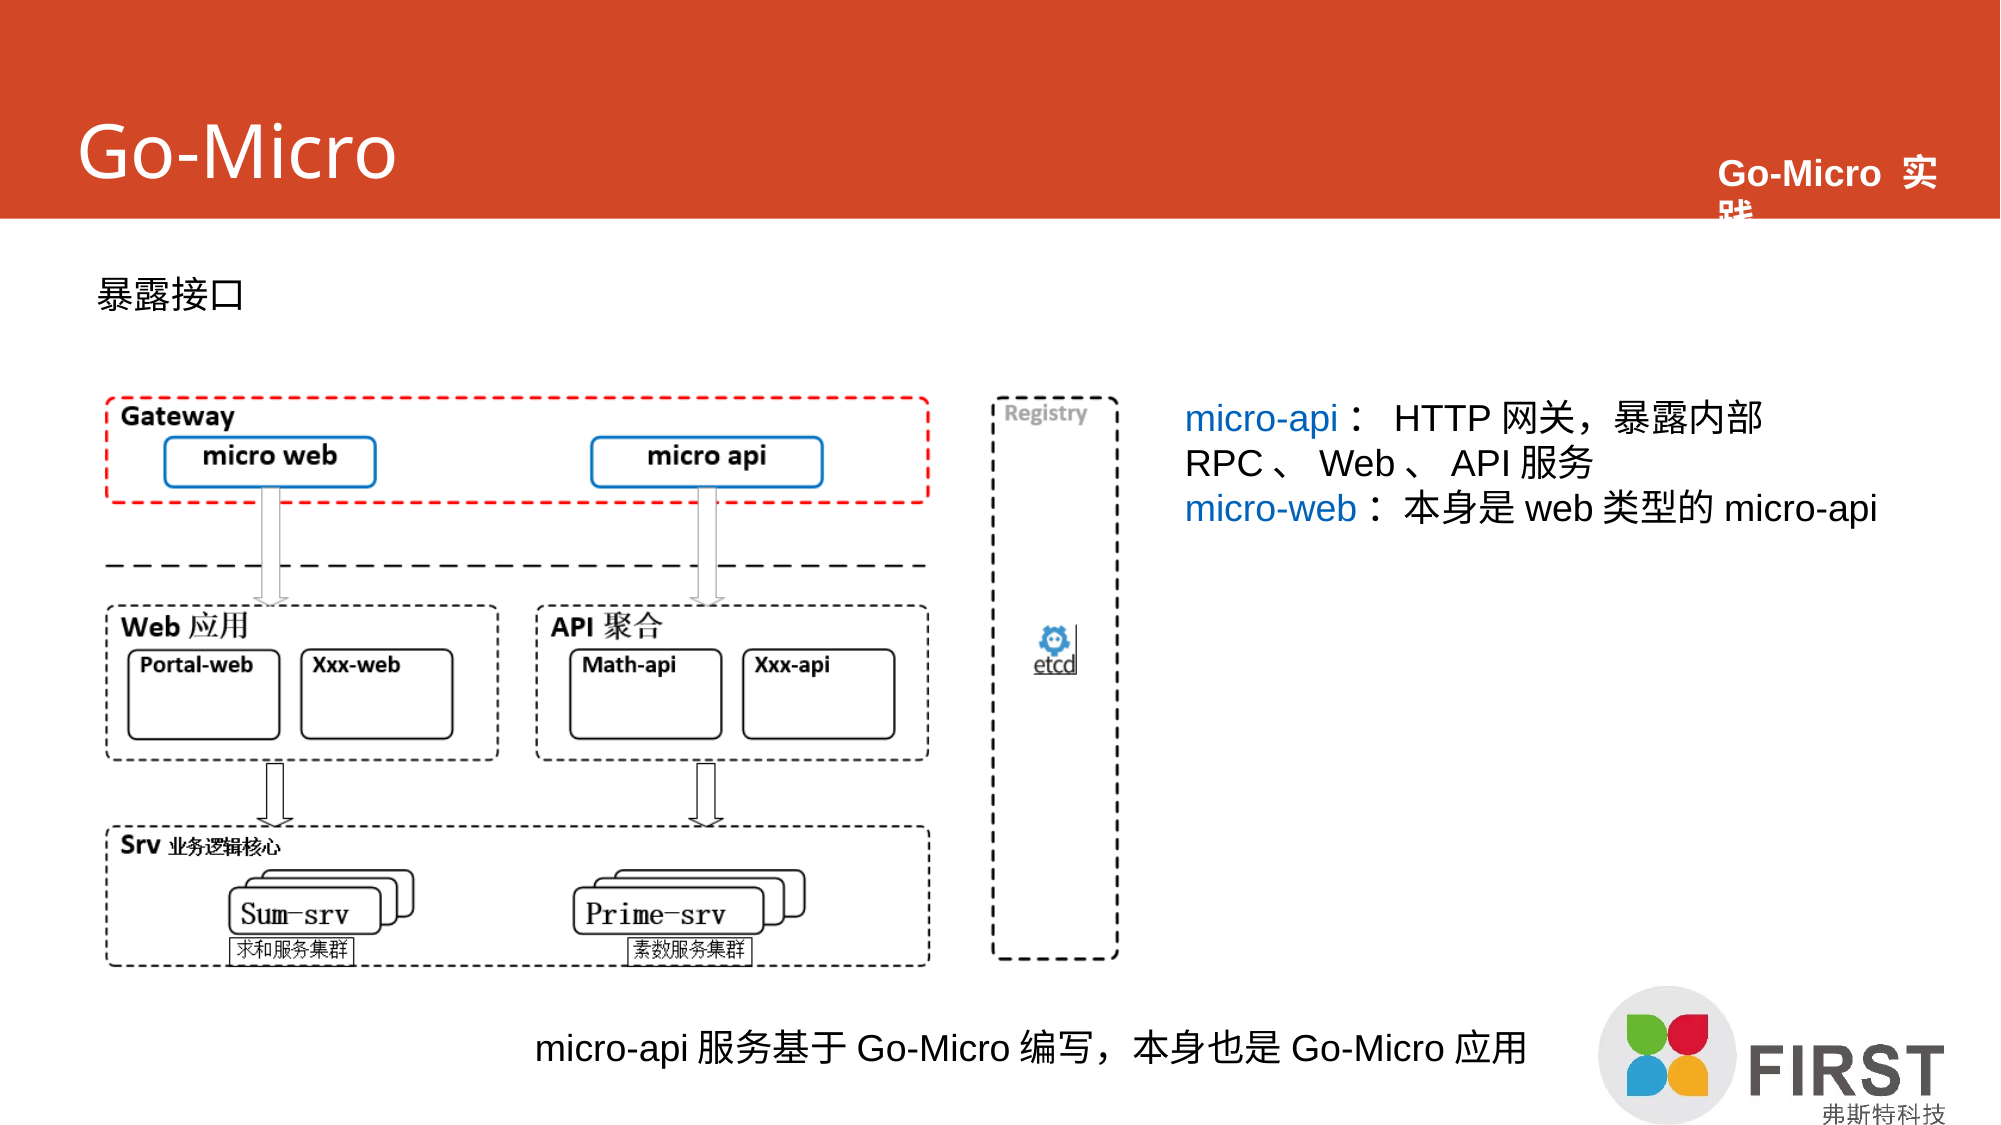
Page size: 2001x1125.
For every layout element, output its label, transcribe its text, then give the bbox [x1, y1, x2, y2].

text_box 暴露接口 [78, 263, 262, 324]
picture [1543, 985, 2000, 1125]
text_box Go-Micro 实践 [1590, 141, 1988, 247]
text_box micro-api服务基于Go-Micro编写，本身也是Go-Micro应用 [520, 1016, 1544, 1076]
text_box micro-api：HTTP网关，暴露内部RPC、Web、API服务 micro-web：本身是web类型的micro-api [1170, 386, 2000, 581]
title Go-Micro [61, 2, 1081, 202]
picture [98, 386, 1127, 985]
